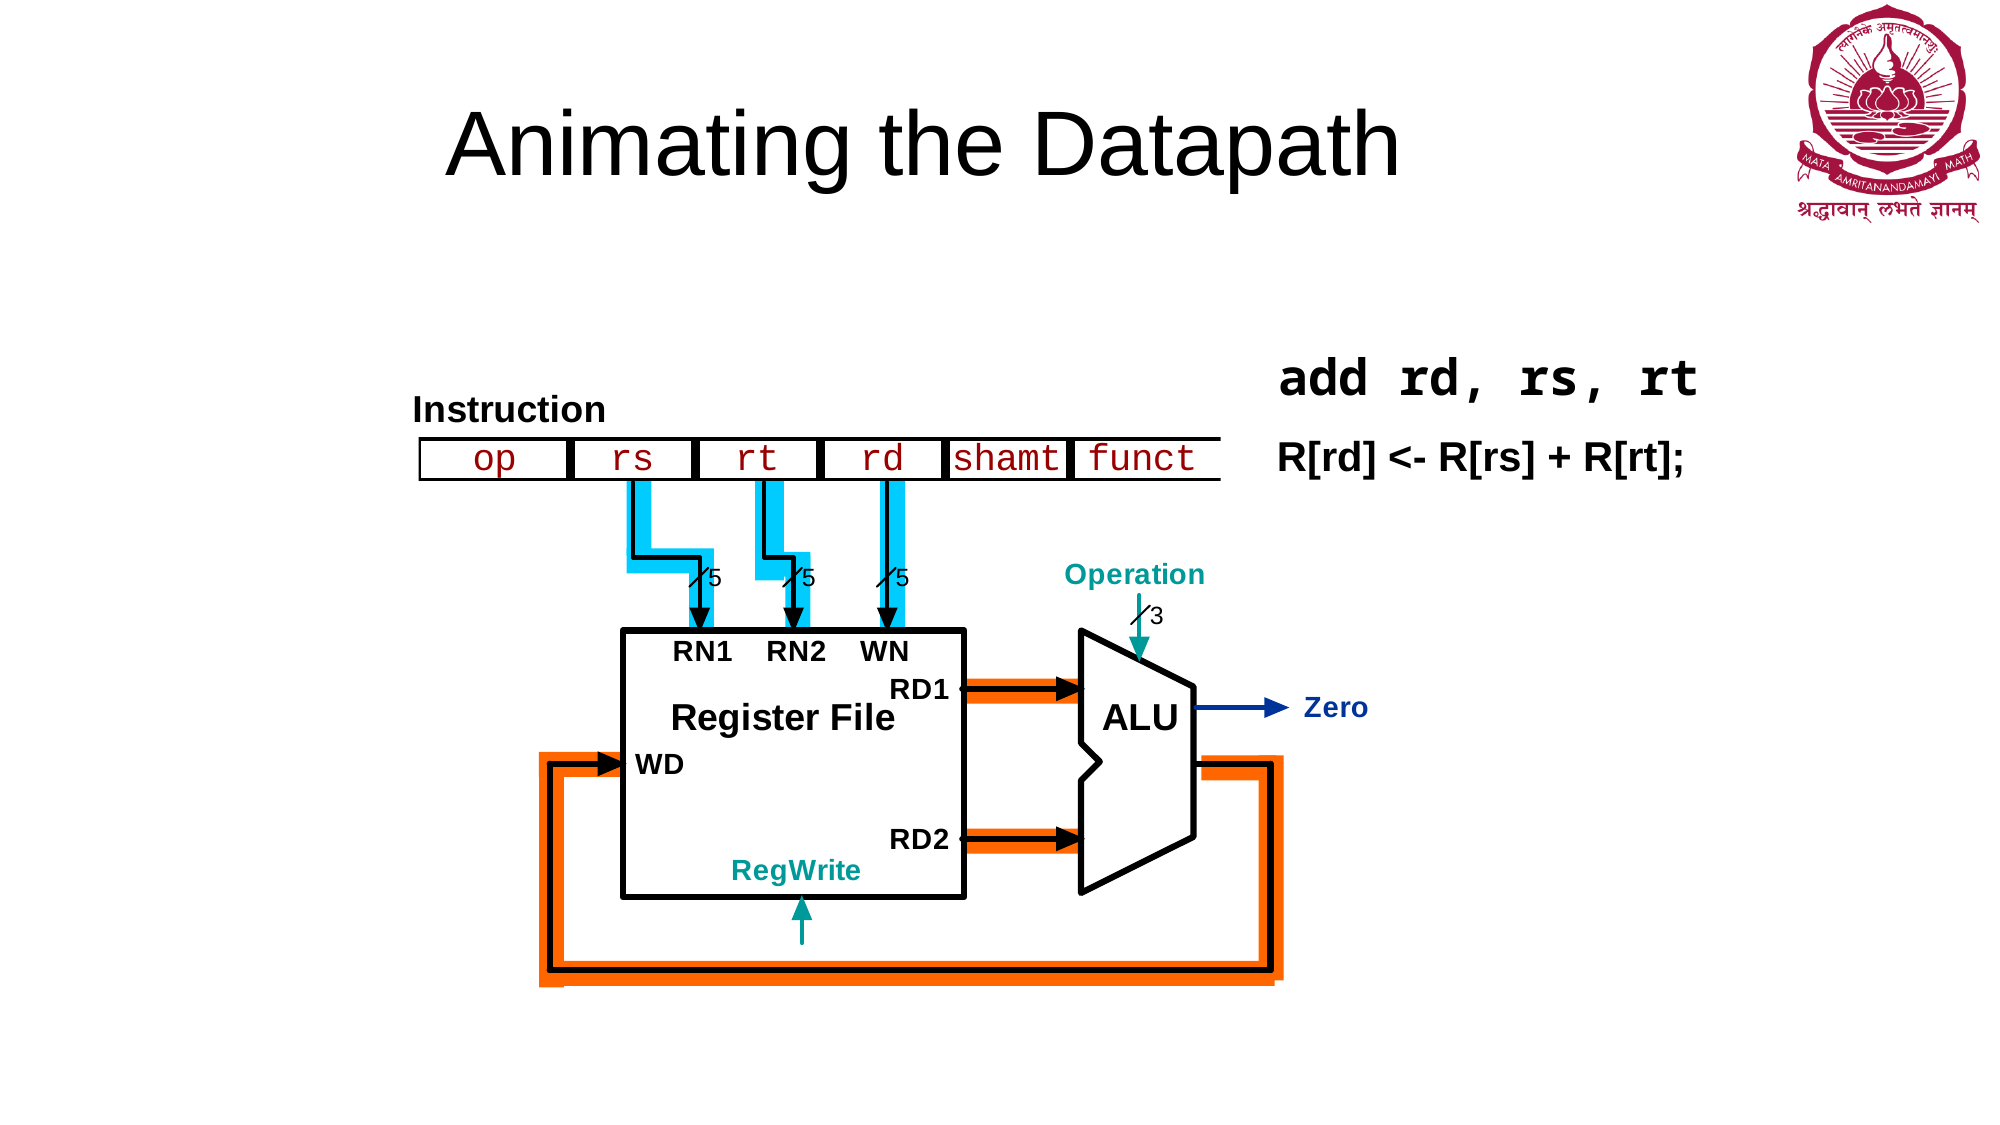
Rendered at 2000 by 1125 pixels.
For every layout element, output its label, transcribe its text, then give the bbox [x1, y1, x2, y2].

picture [1776, 1, 2000, 225]
title Animating the Datapath [99, 45, 1750, 233]
text_box [1258, 975, 1284, 981]
text_box R[rd] <- R[rs] + R[rt]; [1467, 422, 1701, 488]
text_box add rd, rs, rt [1264, 337, 1714, 413]
picture [411, 392, 1467, 975]
text_box [539, 975, 564, 988]
text_box [549, 975, 1275, 986]
